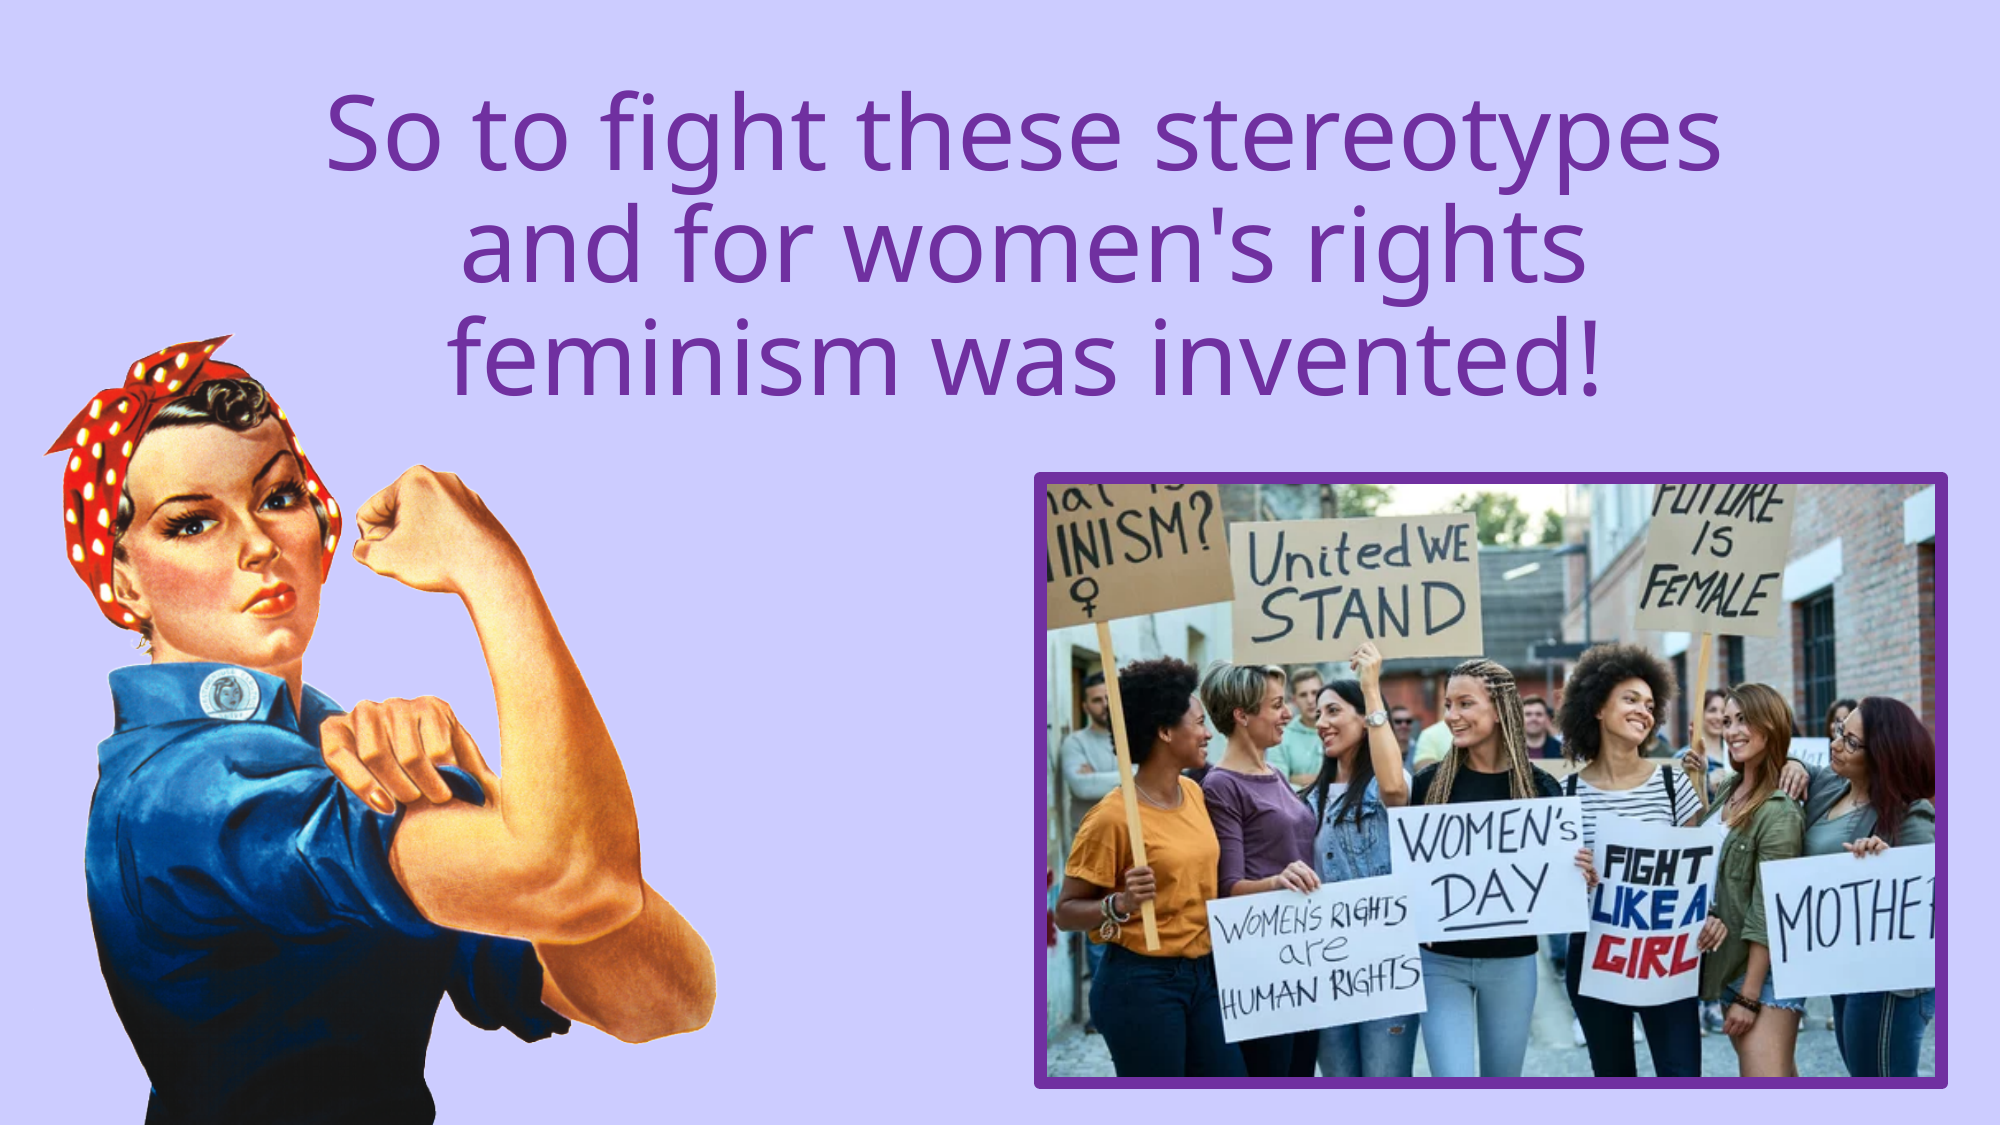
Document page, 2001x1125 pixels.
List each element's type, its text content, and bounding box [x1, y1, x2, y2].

title So to fight these stereotypes and for women's rights feminism was invented! [275, 48, 1776, 426]
picture [1046, 484, 1936, 1077]
picture [33, 320, 723, 1125]
